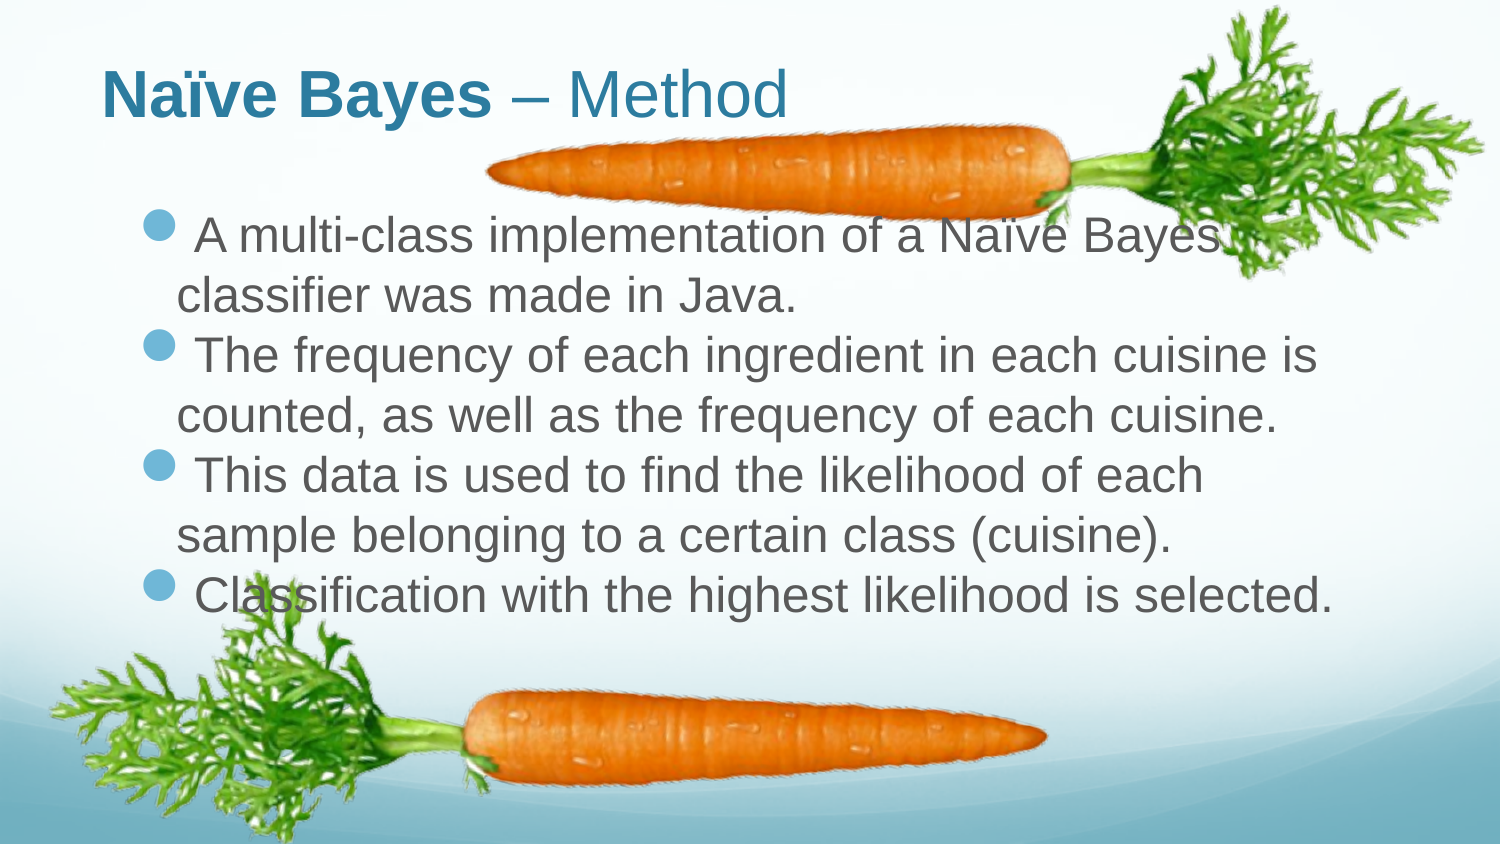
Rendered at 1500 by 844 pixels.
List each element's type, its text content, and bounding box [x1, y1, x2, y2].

title Naïve Bayes – Method [90, 13, 483, 178]
picture [476, 0, 1500, 441]
text_box A multi-class implementation of a Naïve Bayes classifier was made in Java. The frequency of each ingredient in each cuisine is counted, as well as the frequency of each cuisine. This data is used to find the likelihood of each sample belonging to a certain class (cuisine). Classification with the highest likelihood is selected. [90, 196, 1387, 732]
picture [11, 500, 1062, 844]
